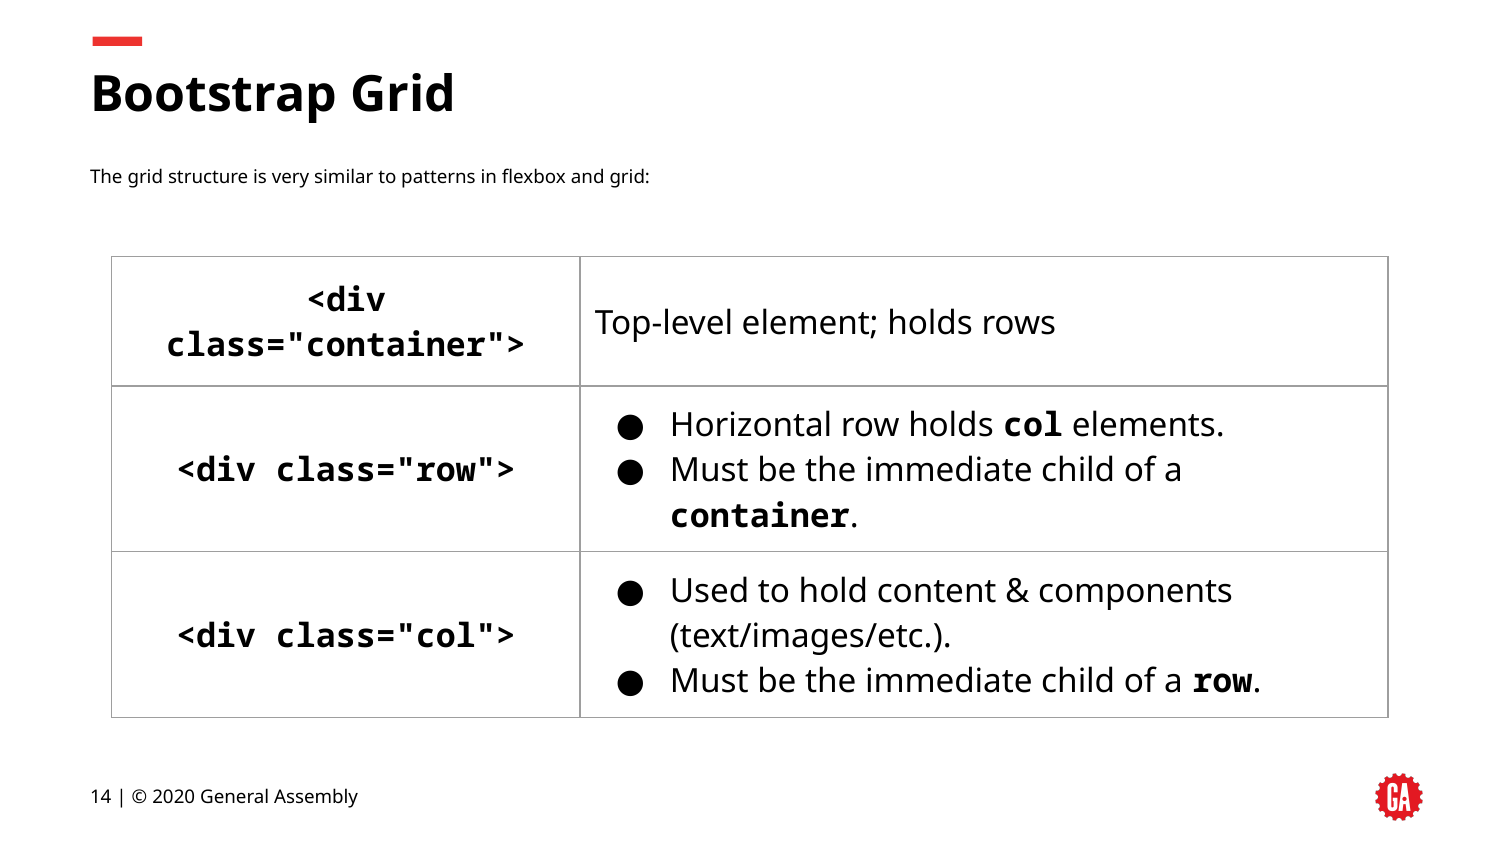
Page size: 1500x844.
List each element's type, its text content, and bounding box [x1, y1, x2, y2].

table_header <div class="container"> [112, 257, 579, 385]
picture [1373, 771, 1425, 823]
table_cell <div class="col"> [112, 552, 579, 717]
table_cell <div class="row"> [112, 387, 579, 551]
table_header Top-level element; holds rows [581, 257, 1387, 385]
list The grid structure is very similar to patterns in flexbox and grid: [75, 150, 1424, 393]
slide_number ‹#› | © 2020 General Assembly [75, 764, 465, 830]
title Bootstrap Grid [75, 46, 1473, 140]
table_cell Used to hold content & components (text/images/etc.). Must be the immediate child of a row. [581, 552, 1387, 717]
table_cell Horizontal row holds col elements. Must be the immediate child of a container. [581, 387, 1387, 551]
